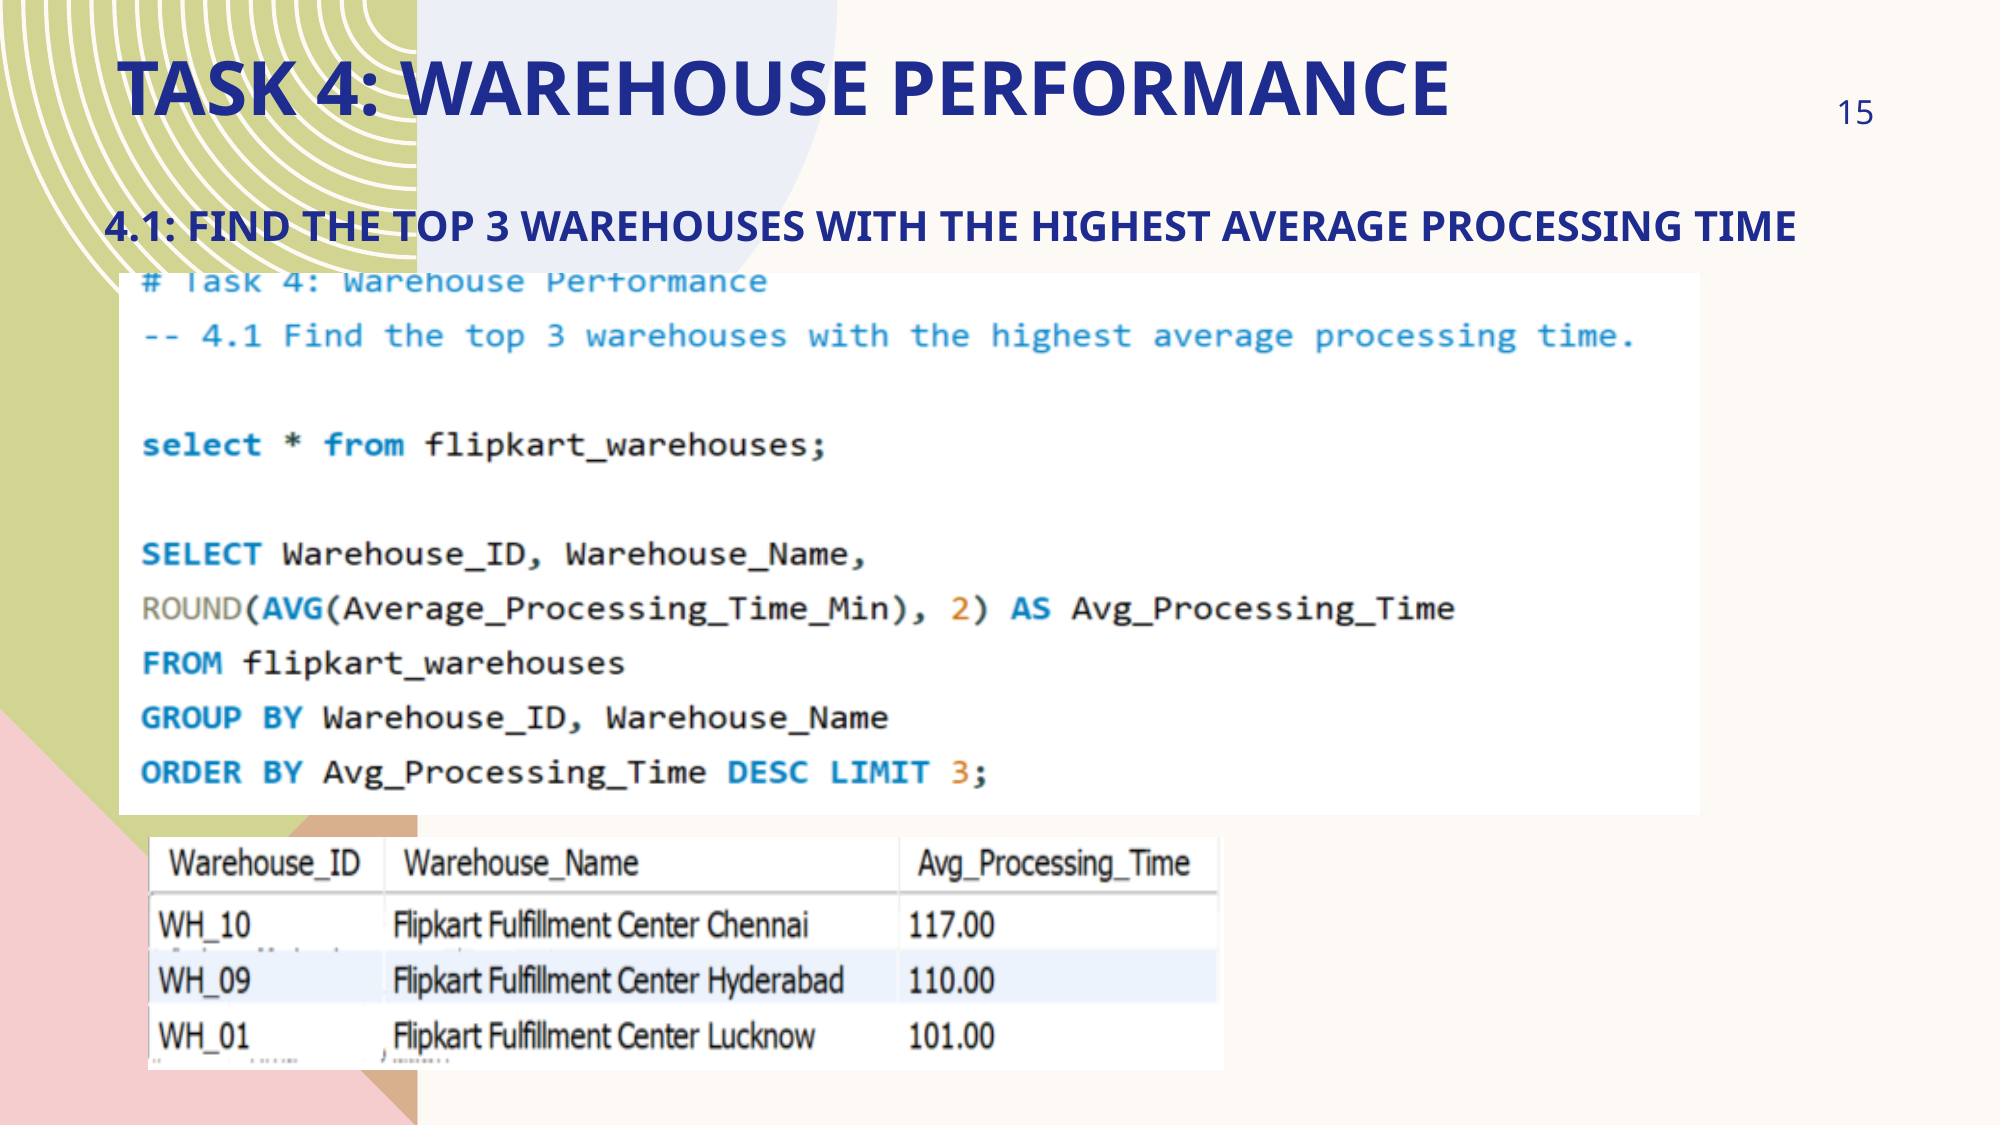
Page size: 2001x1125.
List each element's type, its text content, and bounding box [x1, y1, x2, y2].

picture [148, 837, 1224, 1070]
title Task 4: Warehouse Performance [101, 32, 1875, 131]
text_box 4.1: Find the top 3 warehouses with the highest average processing time [89, 178, 1911, 250]
picture [119, 273, 1700, 815]
slide_number 15 [1699, 75, 1875, 153]
